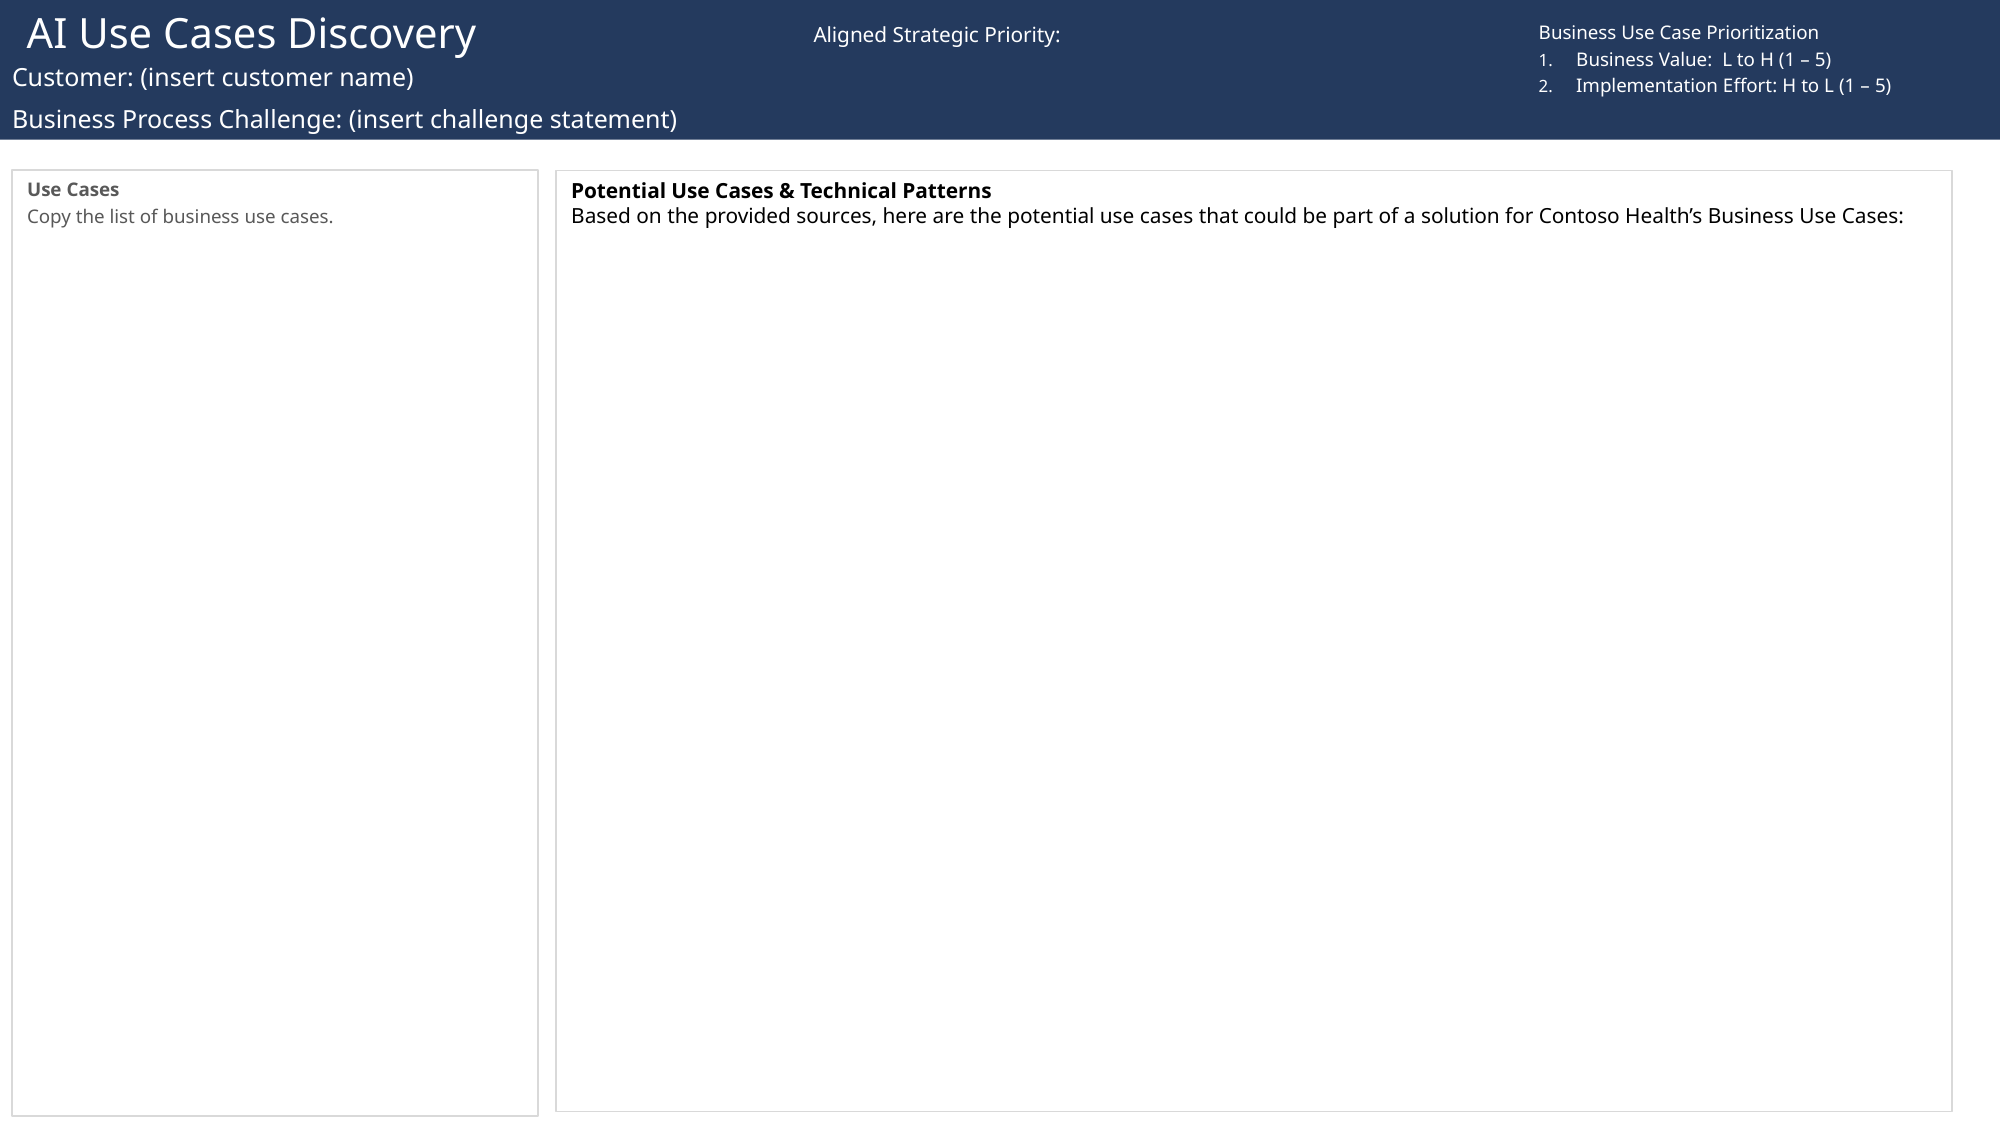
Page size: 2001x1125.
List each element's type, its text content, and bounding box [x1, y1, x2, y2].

text_box Aligned Strategic Priority: [813, 21, 1502, 83]
text_box Customer: (insert customer name) [11, 61, 641, 92]
text_box Use Cases Copy the list of business use cases. [11, 169, 539, 1117]
text_box Business Use Case Prioritization Business Value: L to H (1 – 5) Implementation Effort: H to L (1 – 5) [1538, 21, 1969, 128]
text_box Potential Use Cases & Technical Patterns Based on the provided sources, here are the potential use cases that could be part of a solution for Contoso Health’s Business Use Cases: [555, 170, 1953, 1112]
text_box Business Process Challenge: (insert challenge statement) [11, 103, 1462, 134]
text_box AI Use Cases Discovery [11, 0, 724, 61]
text_box [0, 0, 2000, 140]
